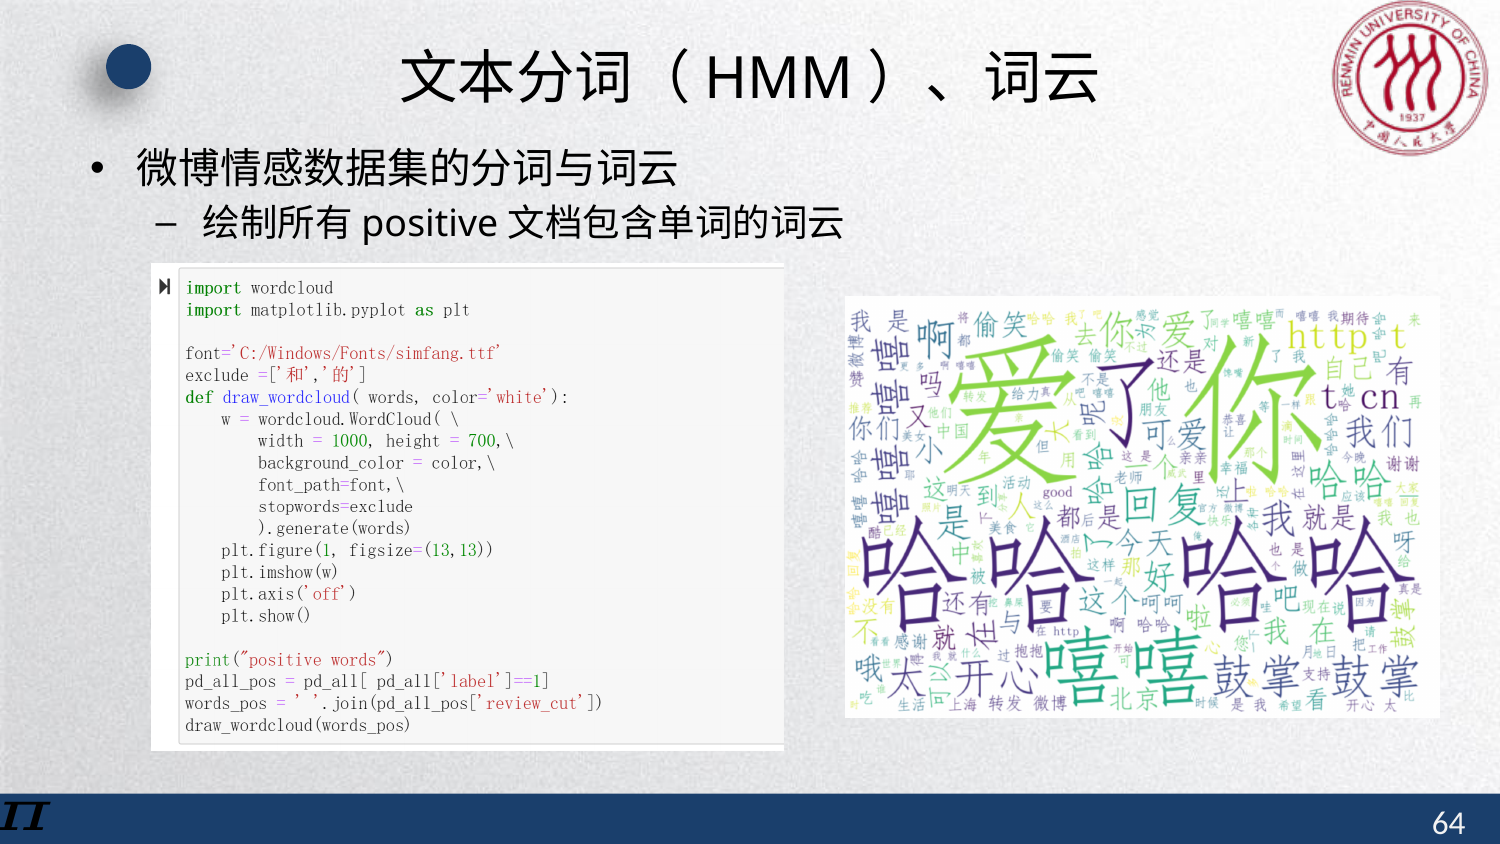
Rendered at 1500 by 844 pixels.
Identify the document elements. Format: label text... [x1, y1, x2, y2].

list 微博情感数据集的分词与词云 绘制所有positive文档包含单词的词云 [75, 134, 1425, 781]
title 文本分词（HMM）、词云 [75, 33, 1425, 116]
picture [0, 0, 1500, 793]
